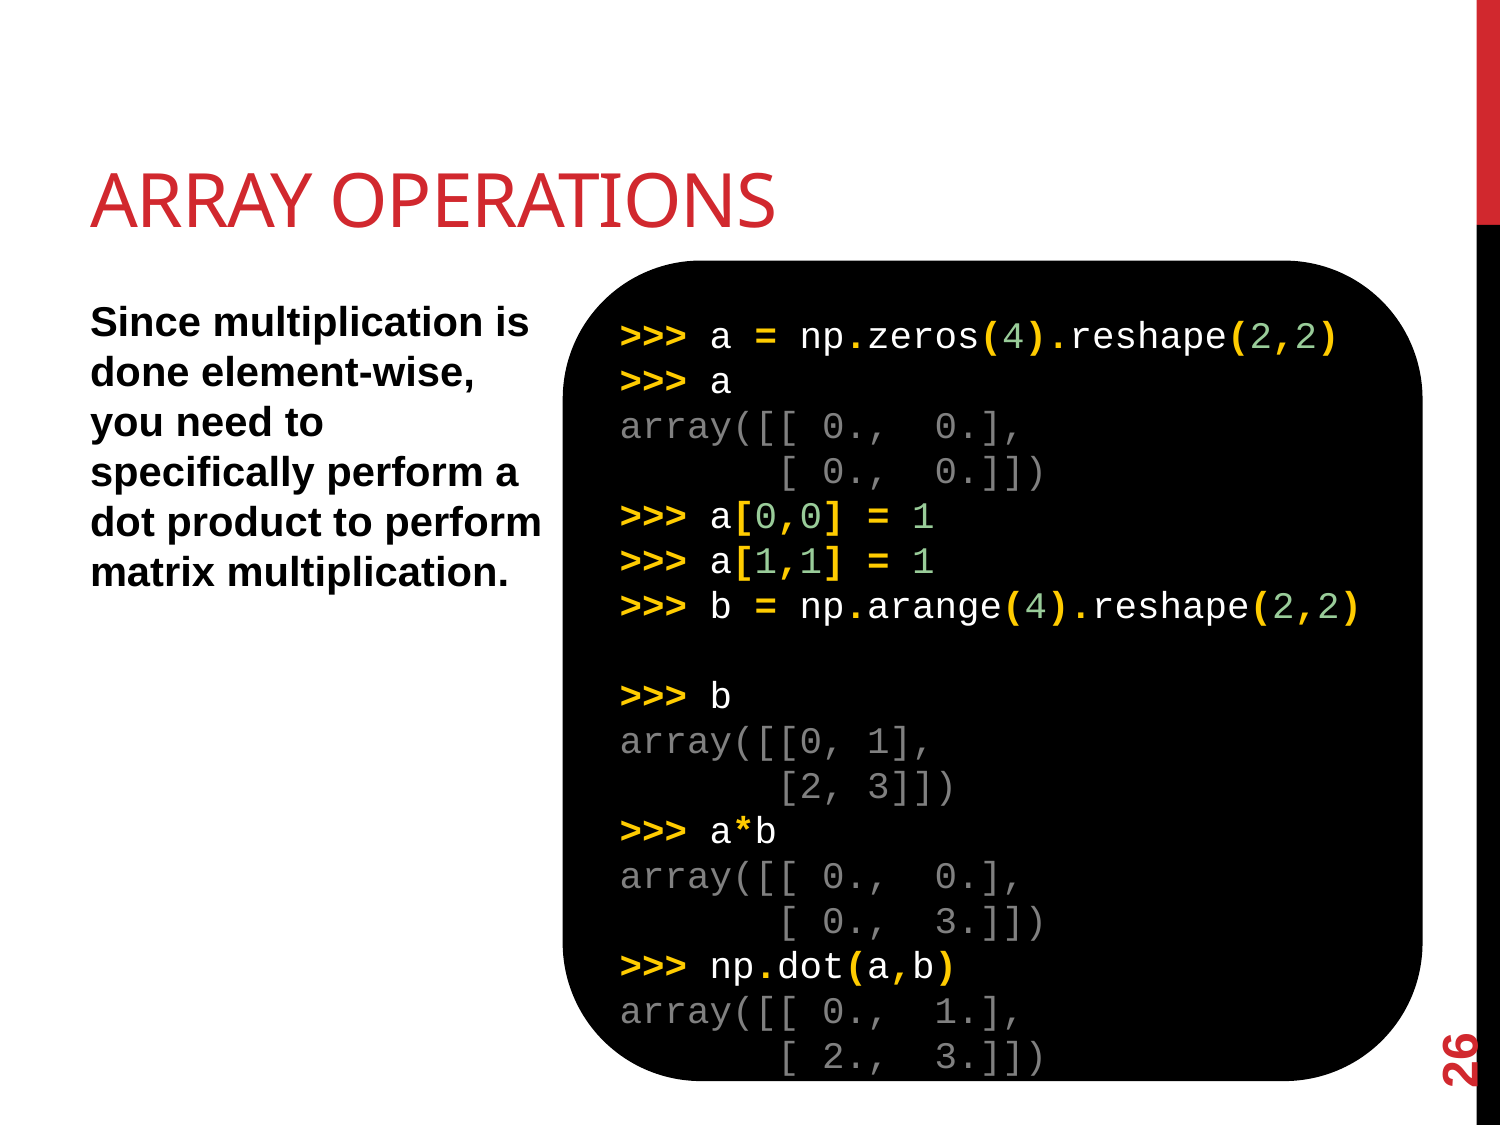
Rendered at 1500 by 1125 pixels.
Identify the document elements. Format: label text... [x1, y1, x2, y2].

title Array operations [75, 25, 1025, 250]
list Since multiplication is done element-wise, you need to specifically perform a dot product to perform matrix multiplication. [75, 287, 571, 1005]
text_box >>> a = np.zeros(4).reshape(2,2) >>> a array([[ 0., 0.], [ 0., 0.]]) >>> a[0,0] = 1 >>> a[1,1] = 1 >>> b = np.arange(4).reshape(2,2) >>> b array([[0, 1], [2, 3]]) >>> a*b array([[ 0., 0.], [ 0., 3.]]) >>> np.dot(a,b) array([[ 0., 1.], [ 2., 3.]]) [562, 260, 1423, 1082]
slide_number 26 [1427, 887, 1488, 1104]
